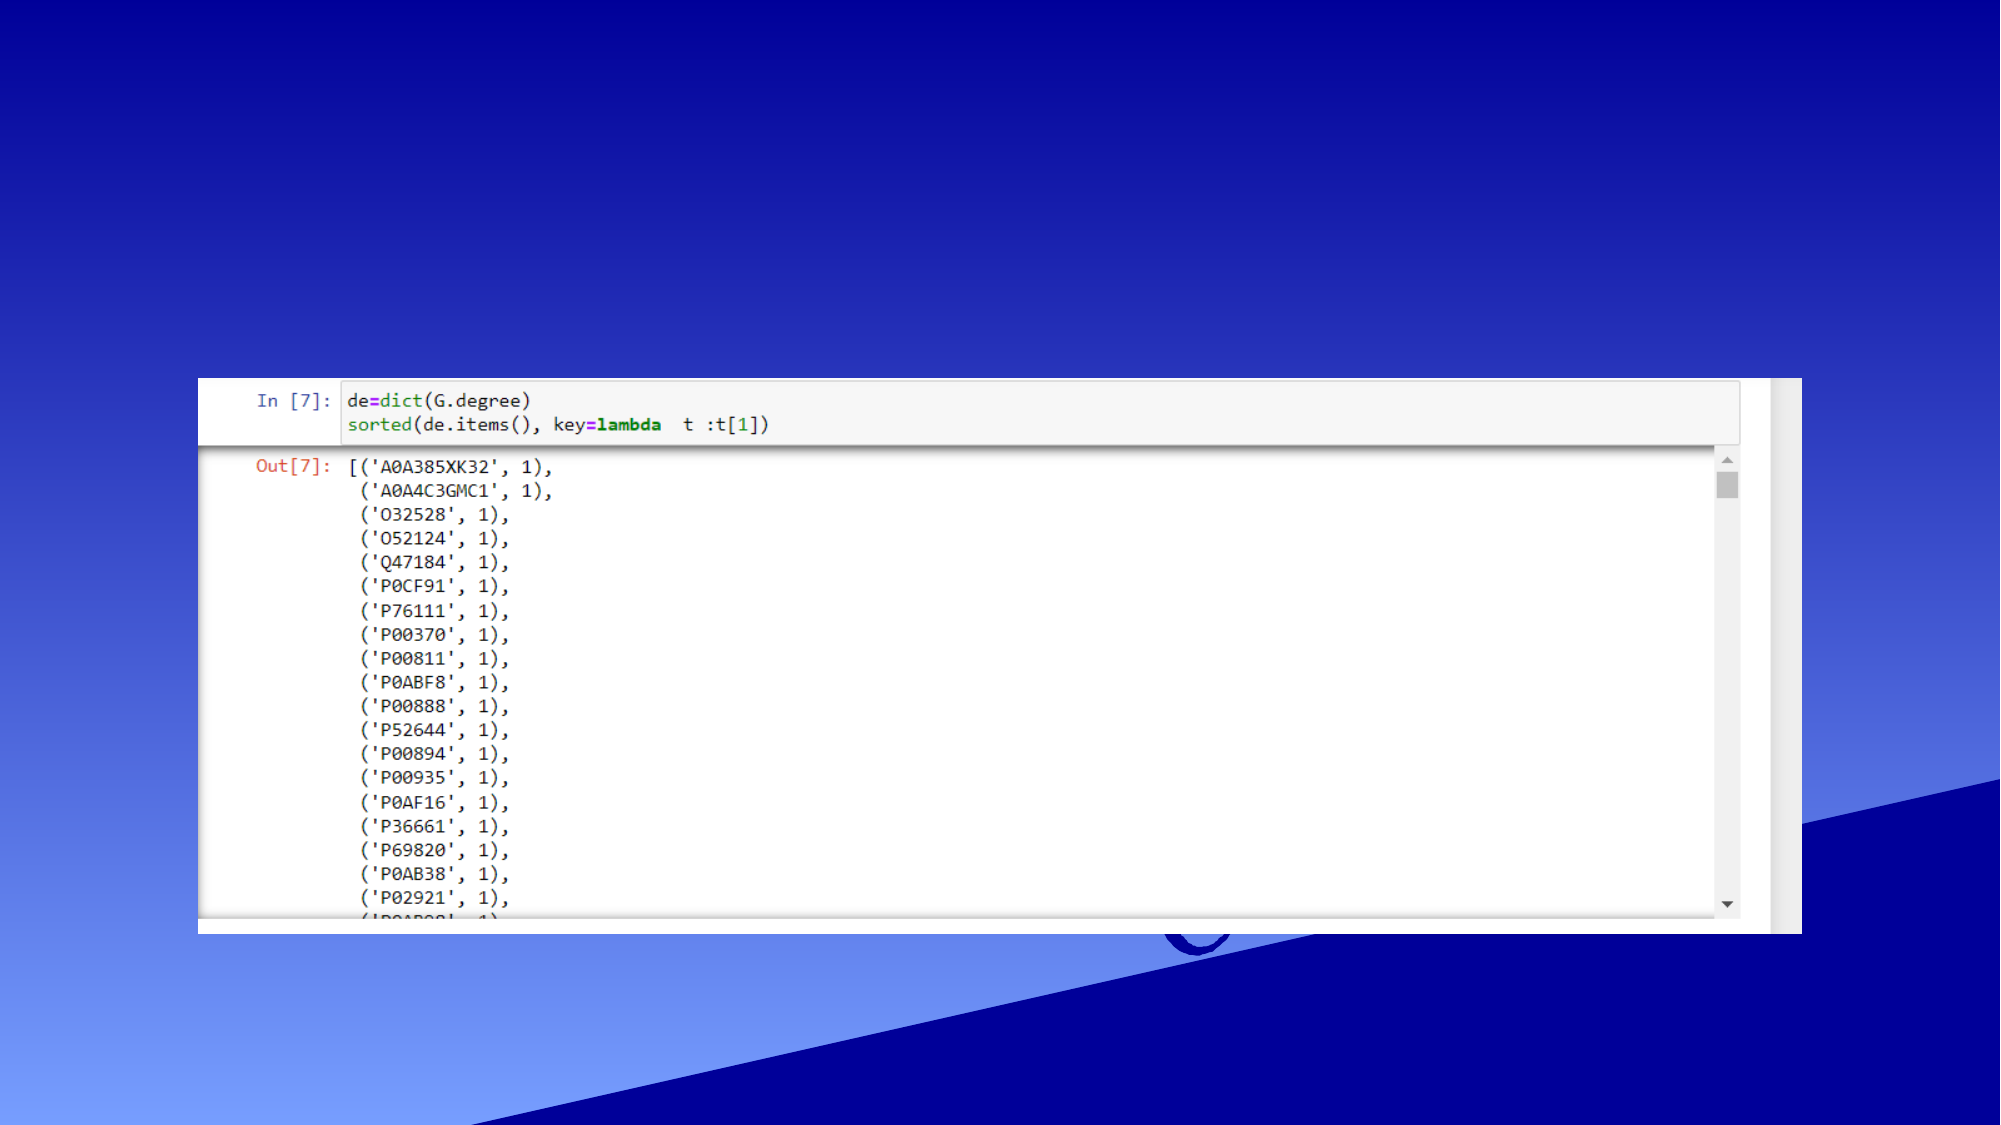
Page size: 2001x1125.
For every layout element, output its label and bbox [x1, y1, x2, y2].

list [198, 378, 1802, 934]
